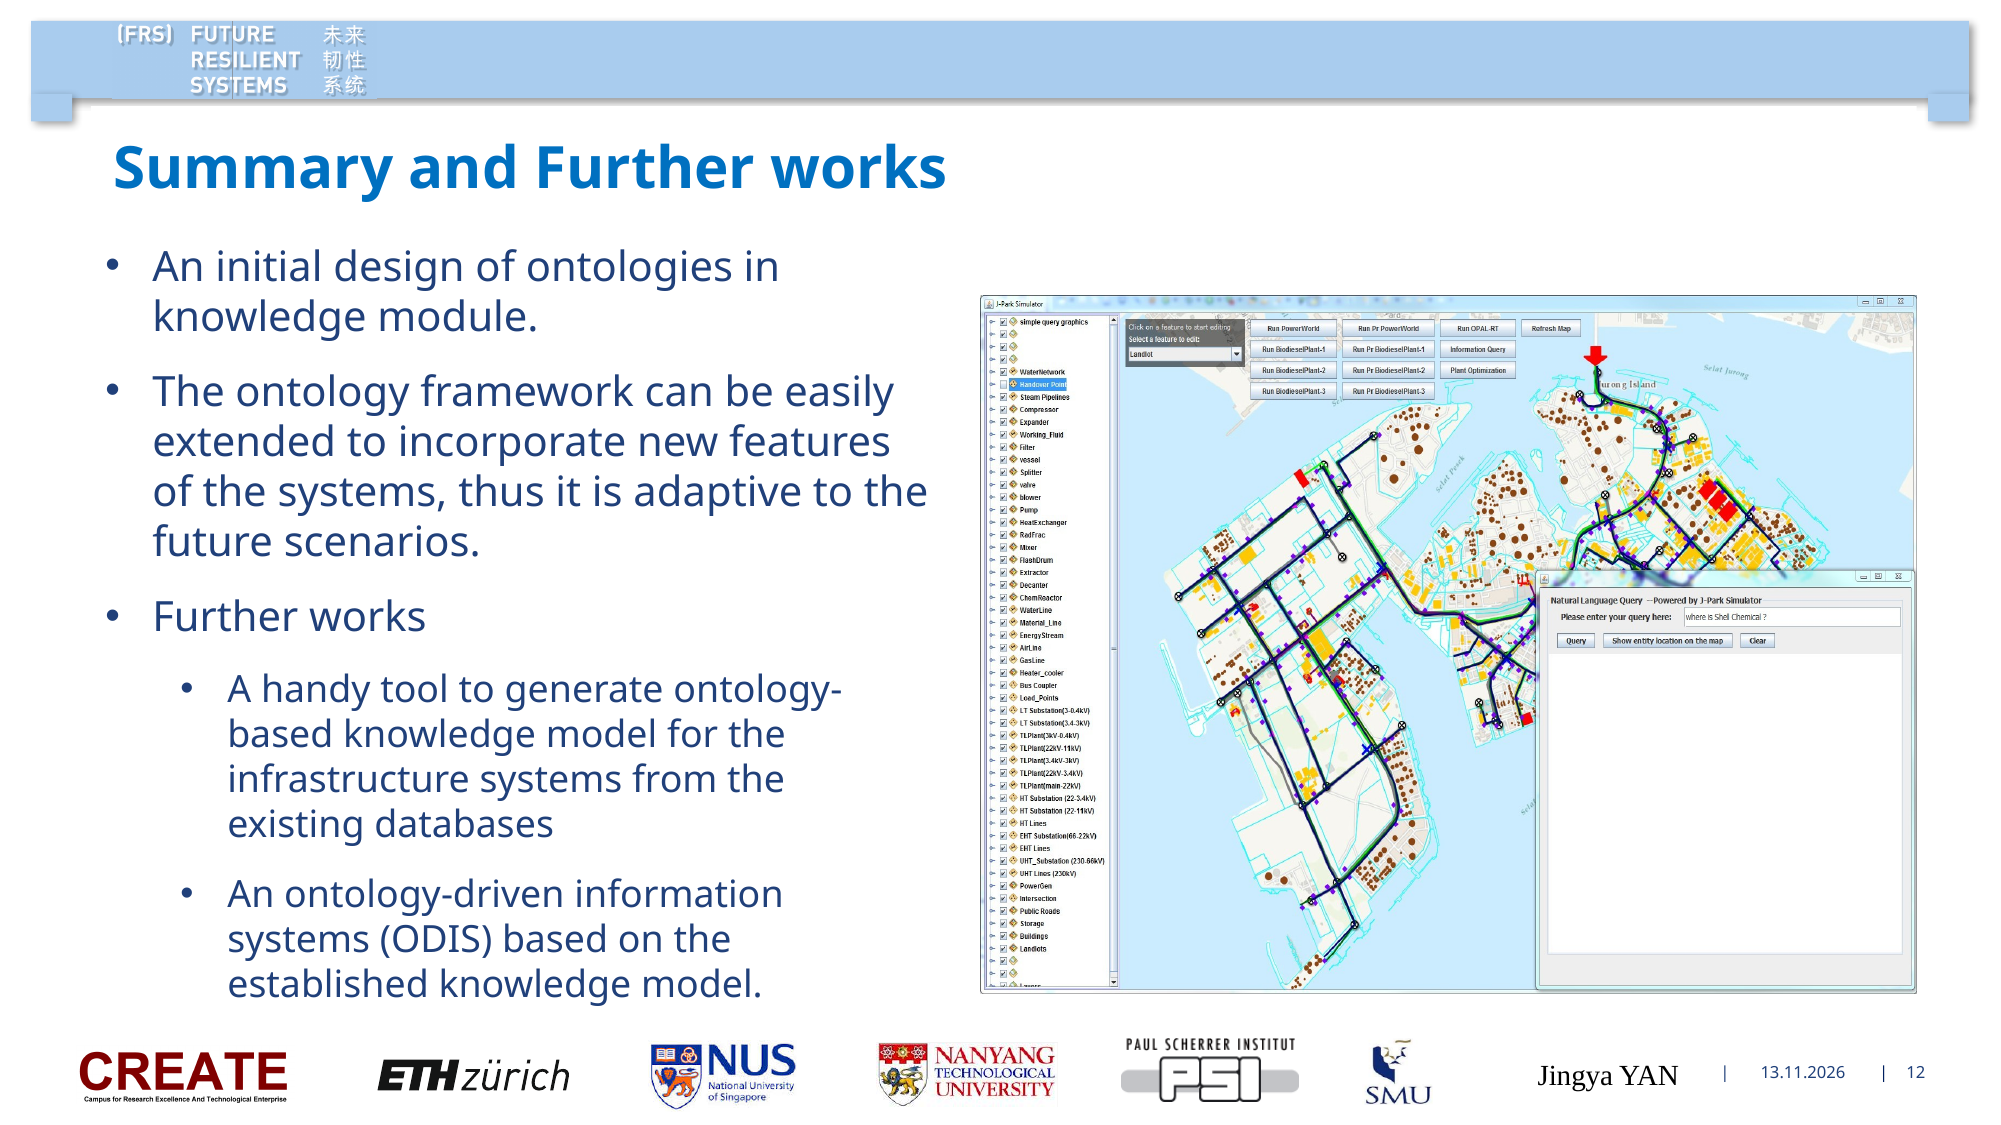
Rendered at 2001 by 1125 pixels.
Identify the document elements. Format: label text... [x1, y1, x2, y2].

picture [1121, 1038, 1299, 1102]
picture [1362, 1038, 1433, 1105]
picture [112, 21, 377, 99]
picture [980, 295, 1917, 994]
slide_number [1736, 1034, 1870, 1112]
text_box An initial design of ontologies in knowledge module. The ontology framework can be easily extended to incorporate new features of the systems, thus it is adaptive to the future scenarios. Further works A handy tool to generate ontology-based knowledge model for the infrastructure systems from the existing databases An ontology-driven information systems (ODIS) based on the established knowledge model. [90, 232, 947, 1013]
picture [648, 1040, 797, 1112]
title Summary and Further works [90, 106, 1917, 201]
footer Jingya YAN [1514, 1034, 1702, 1112]
slide_number 12 [1886, 1034, 1946, 1112]
picture [876, 1039, 1058, 1108]
